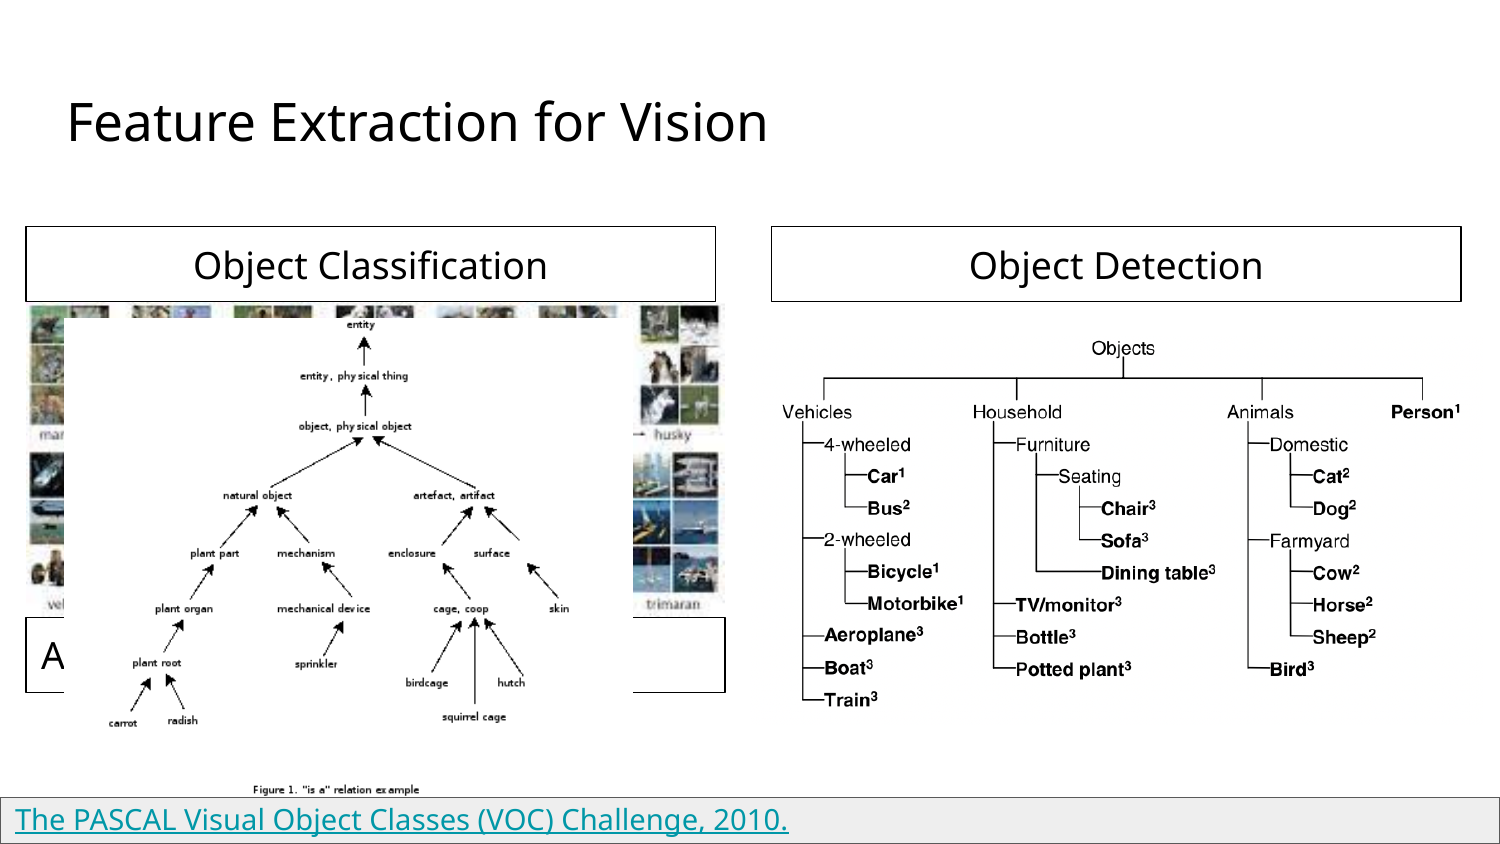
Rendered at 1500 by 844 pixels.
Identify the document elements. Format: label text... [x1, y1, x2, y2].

title Feature Extraction for Vision [51, 72, 1449, 167]
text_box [25, 226, 726, 694]
picture [749, 336, 1484, 726]
picture [64, 317, 633, 801]
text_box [749, 226, 1484, 336]
text_box The PASCAL Visual Object Classes (VOC) Challenge, 2010. [0, 797, 1500, 844]
